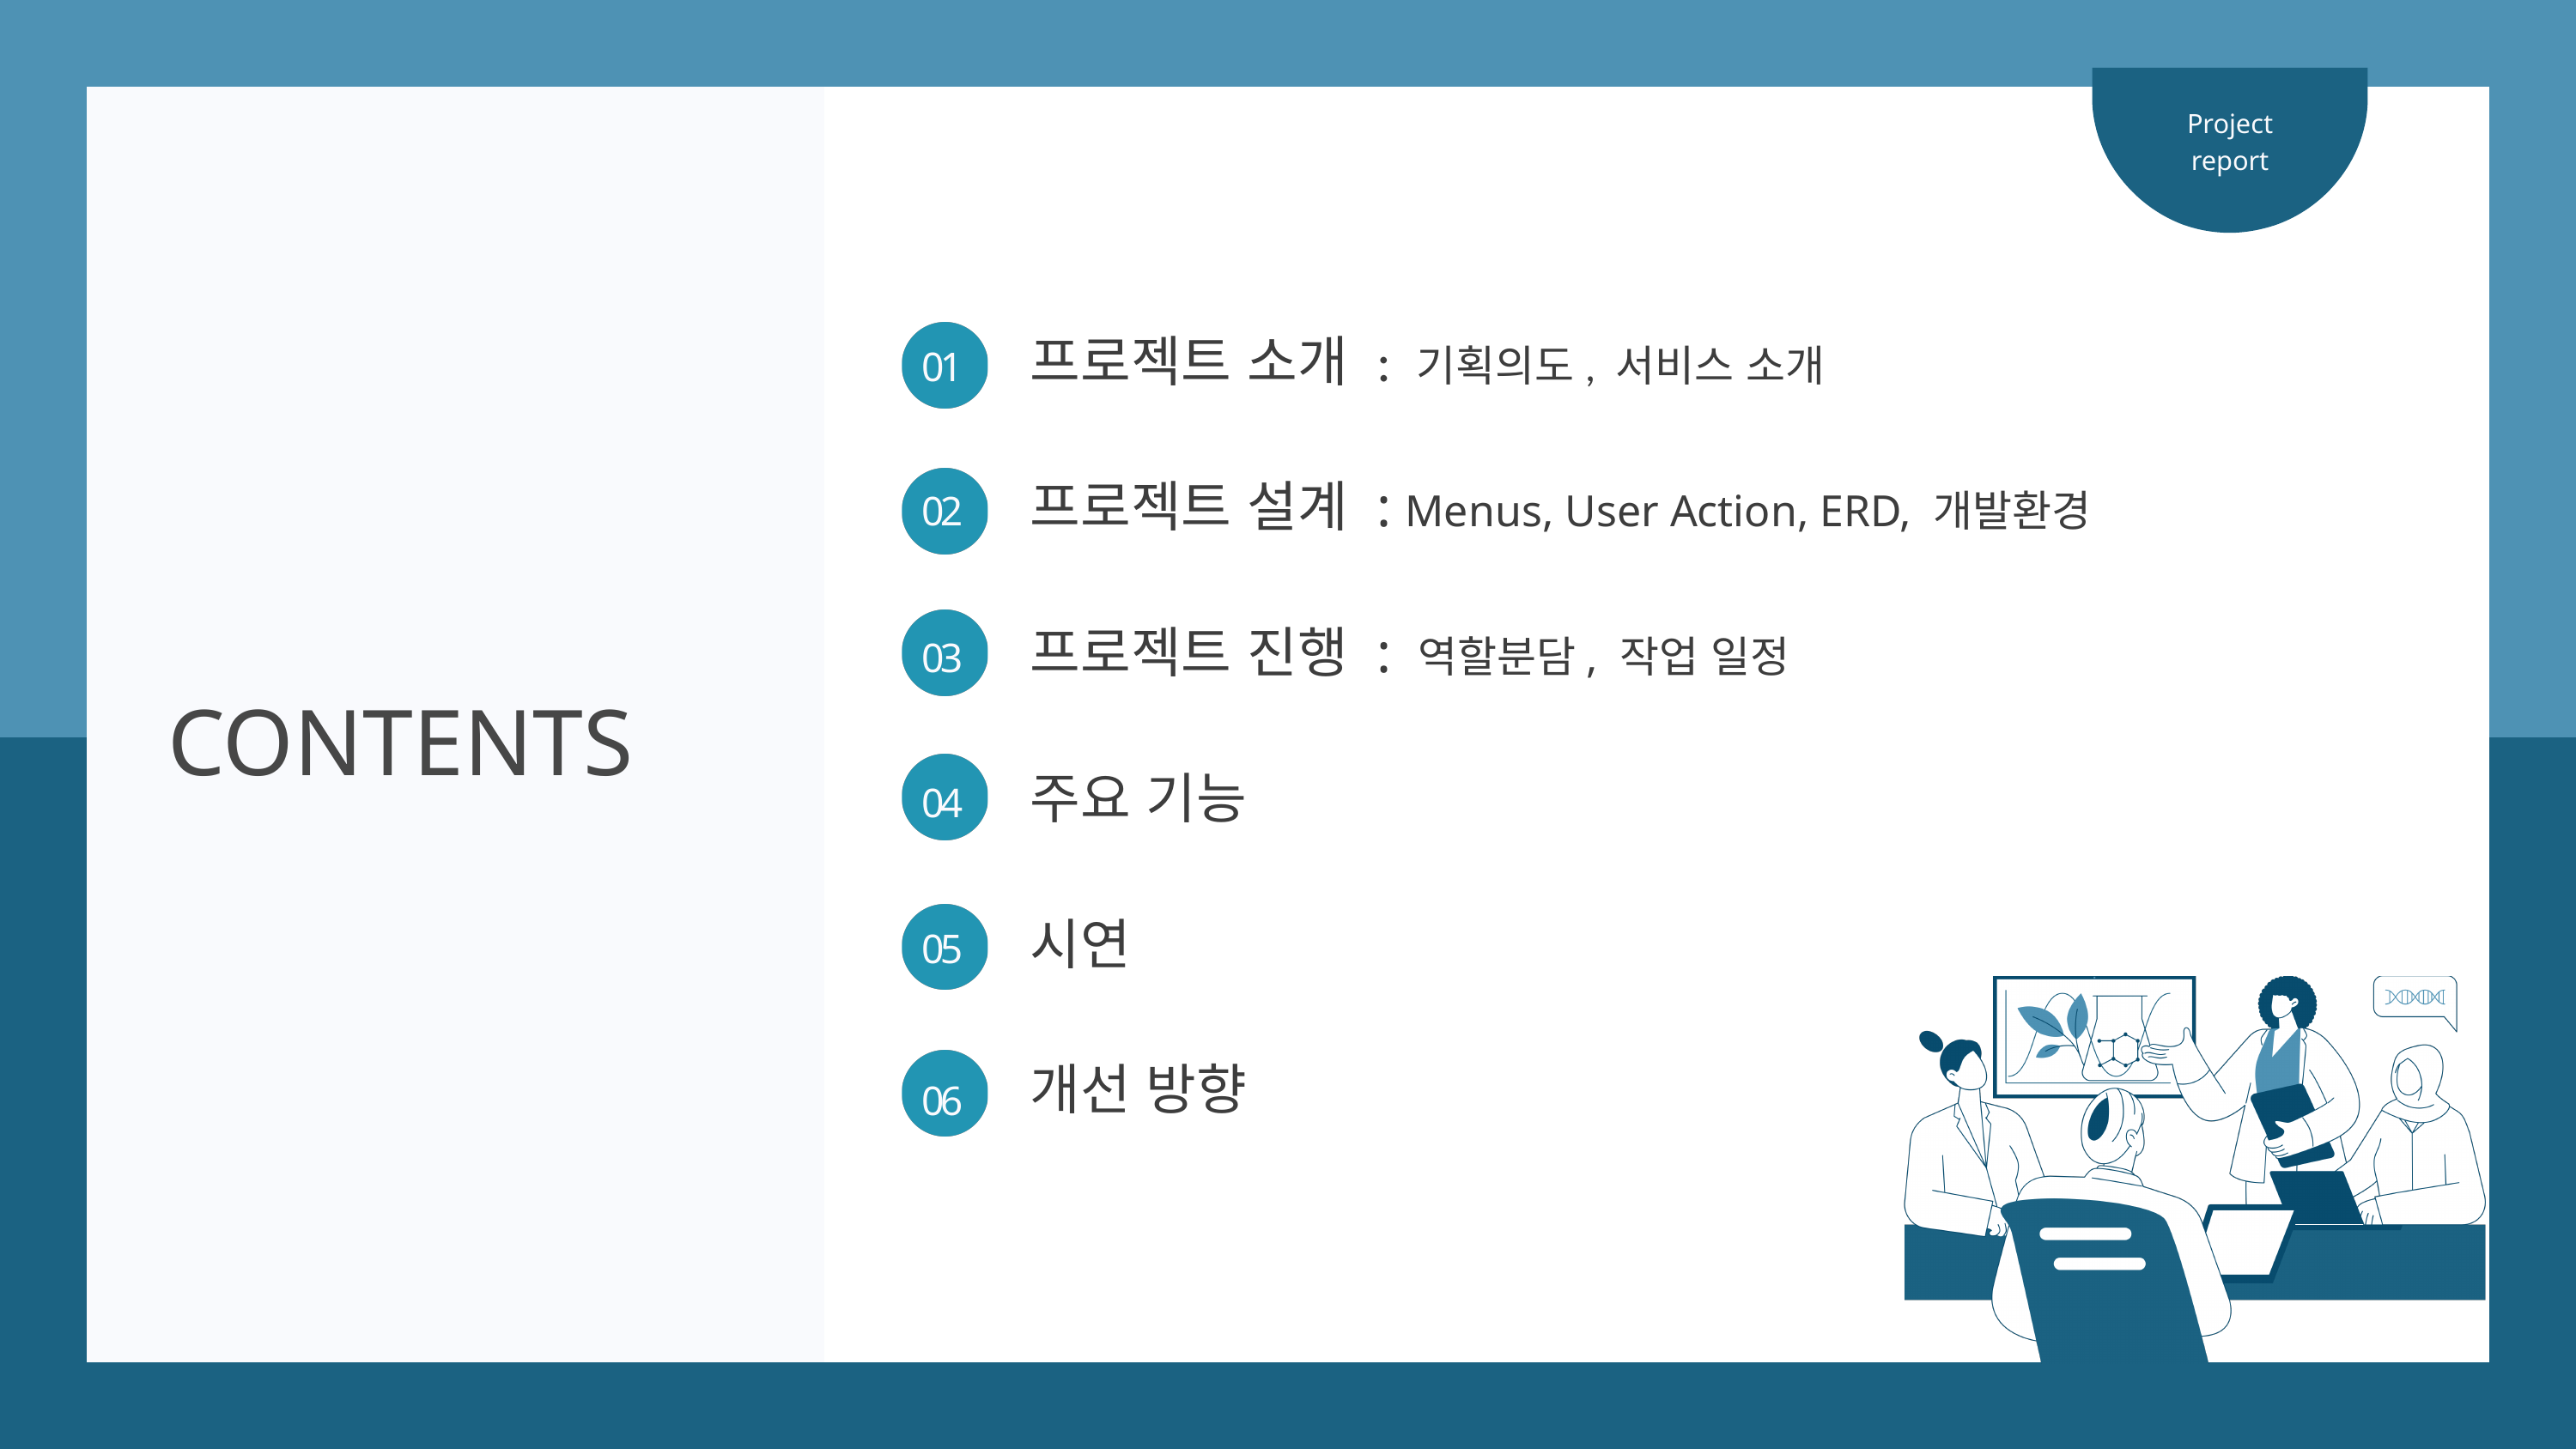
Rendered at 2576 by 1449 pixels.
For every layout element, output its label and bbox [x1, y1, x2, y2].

text_box [0, 0, 2576, 737]
text_box [825, 86, 2489, 1362]
text_box [87, 86, 825, 1362]
text_box [2092, 67, 2368, 233]
